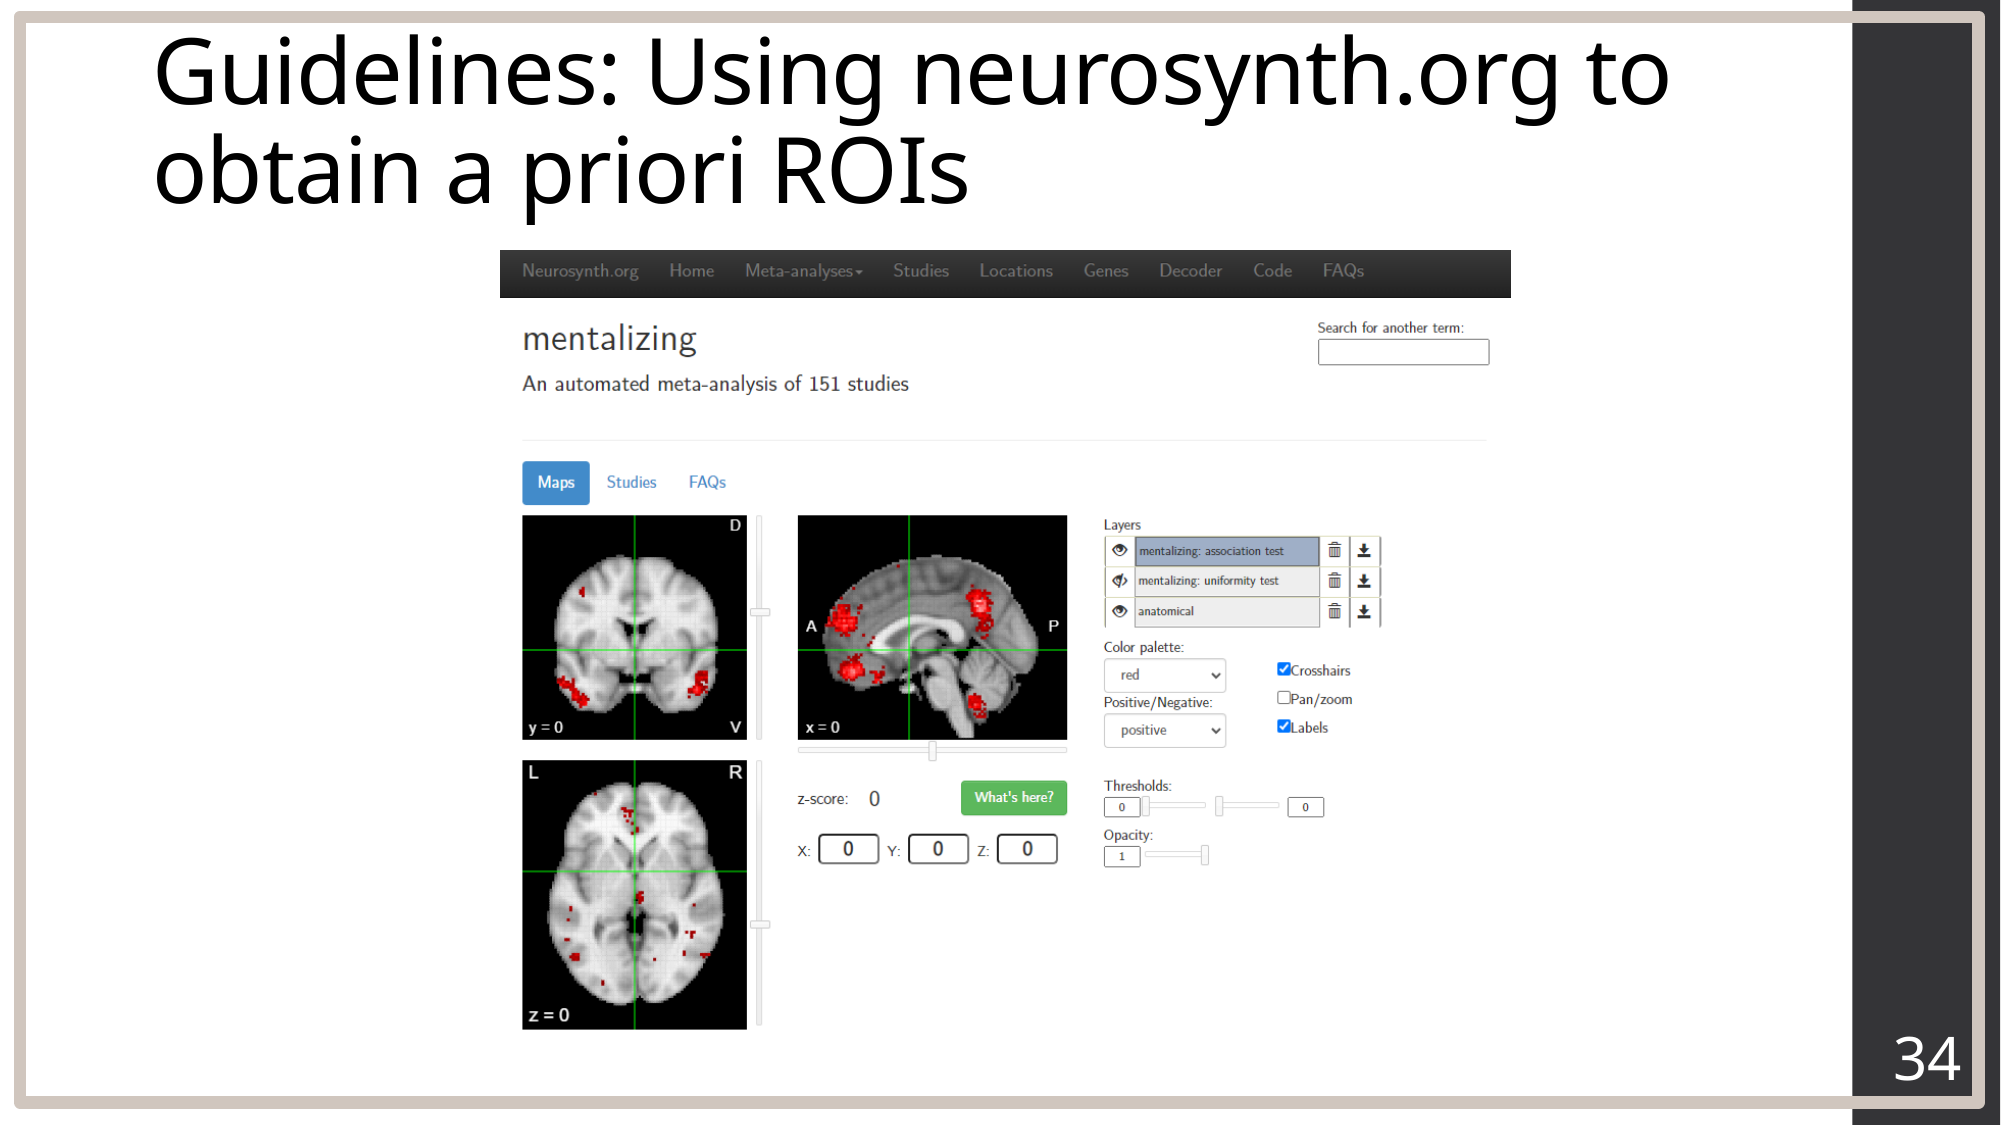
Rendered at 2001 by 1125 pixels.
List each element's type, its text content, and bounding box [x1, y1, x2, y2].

slide_number 34 [1852, 1012, 2000, 1110]
picture [500, 250, 1512, 1049]
text_box [19, 16, 1980, 1104]
